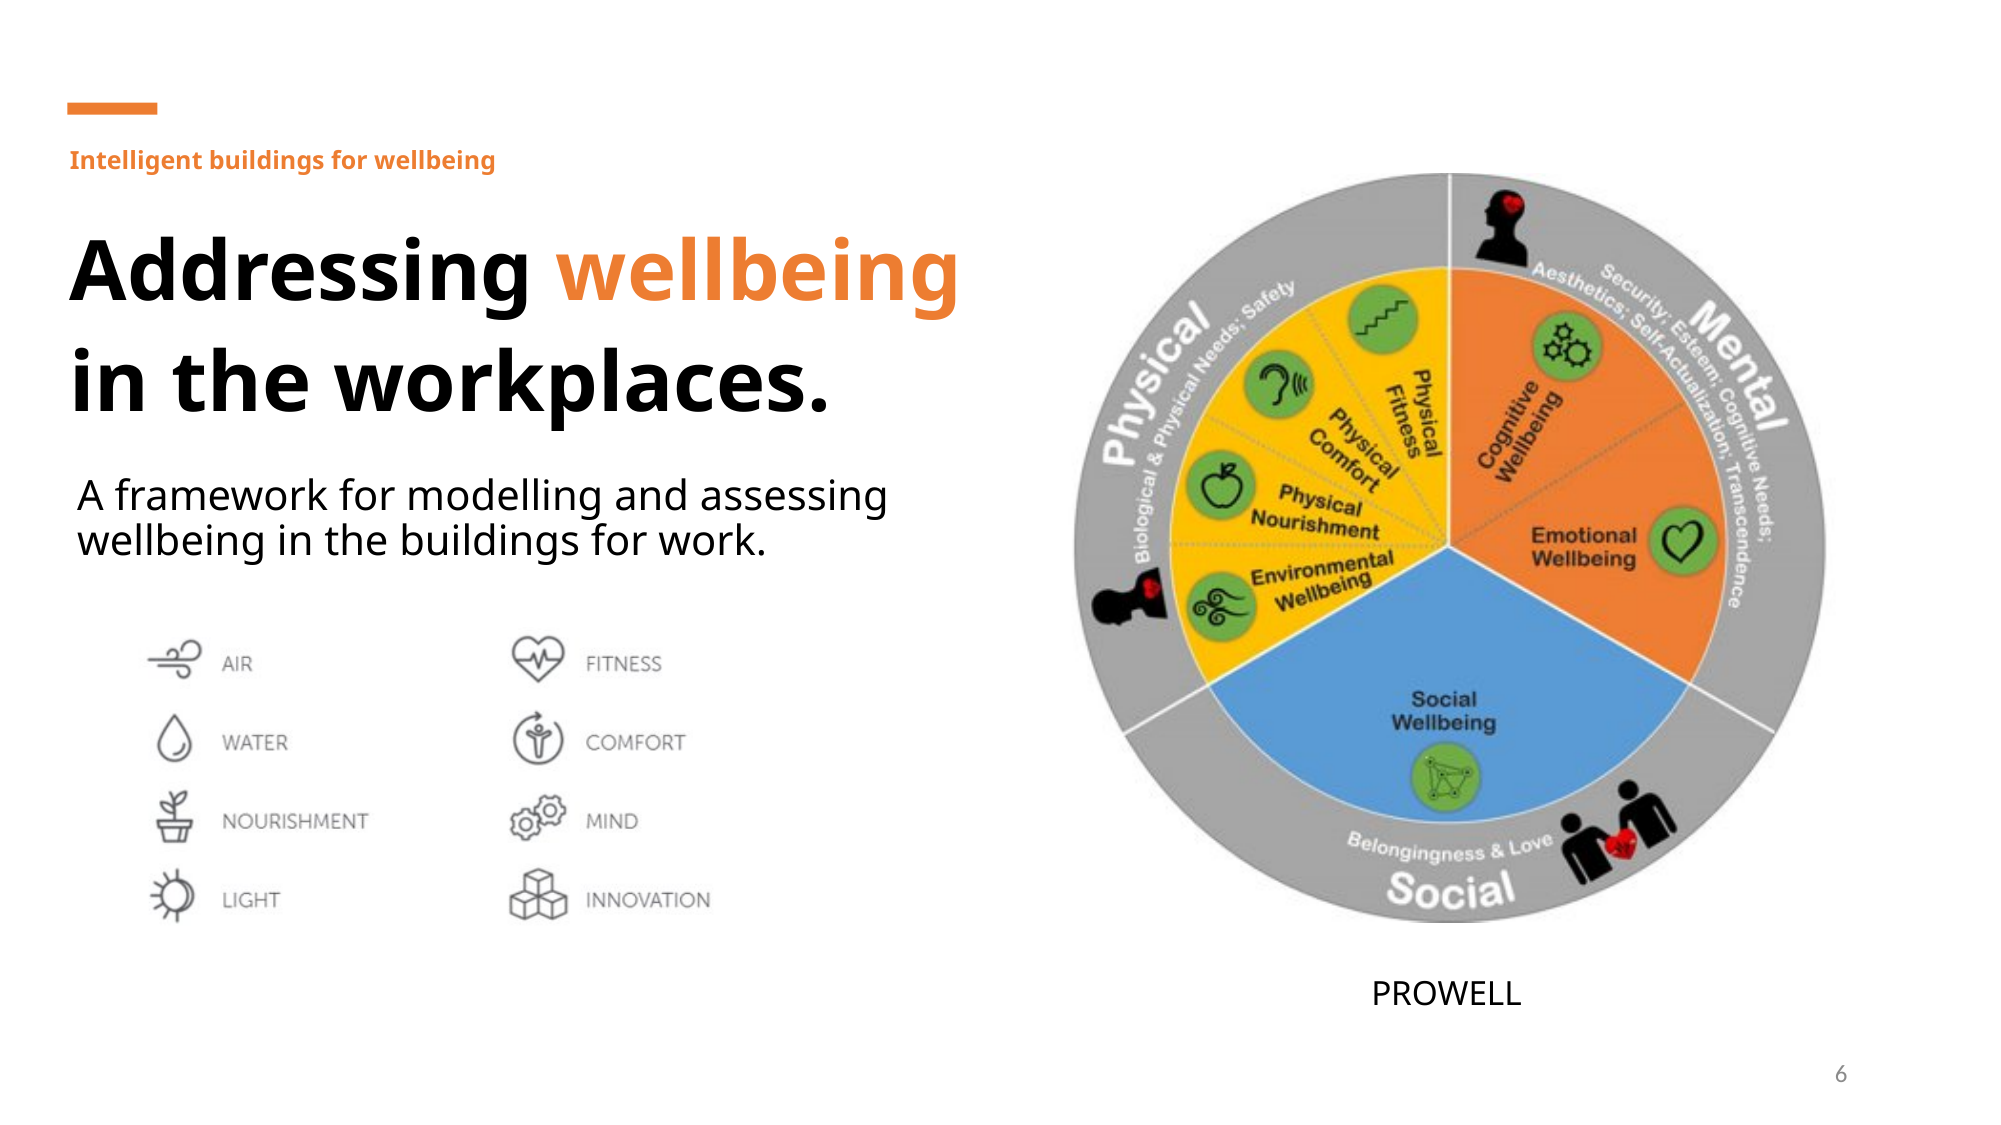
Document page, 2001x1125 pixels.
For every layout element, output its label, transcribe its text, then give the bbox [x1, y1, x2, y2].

picture [67, 621, 808, 959]
text_box A framework for modelling and assessing wellbeing in the buildings for work. [62, 466, 910, 743]
picture [965, 173, 1960, 923]
list Addressing wellbeing in the workplaces. [54, 221, 965, 320]
text_box [66, 102, 158, 116]
slide_number 6 [1826, 1042, 1863, 1103]
text_box PROWELL [1356, 969, 1826, 1125]
text_box Intelligent buildings for wellbeing [54, 136, 1056, 182]
